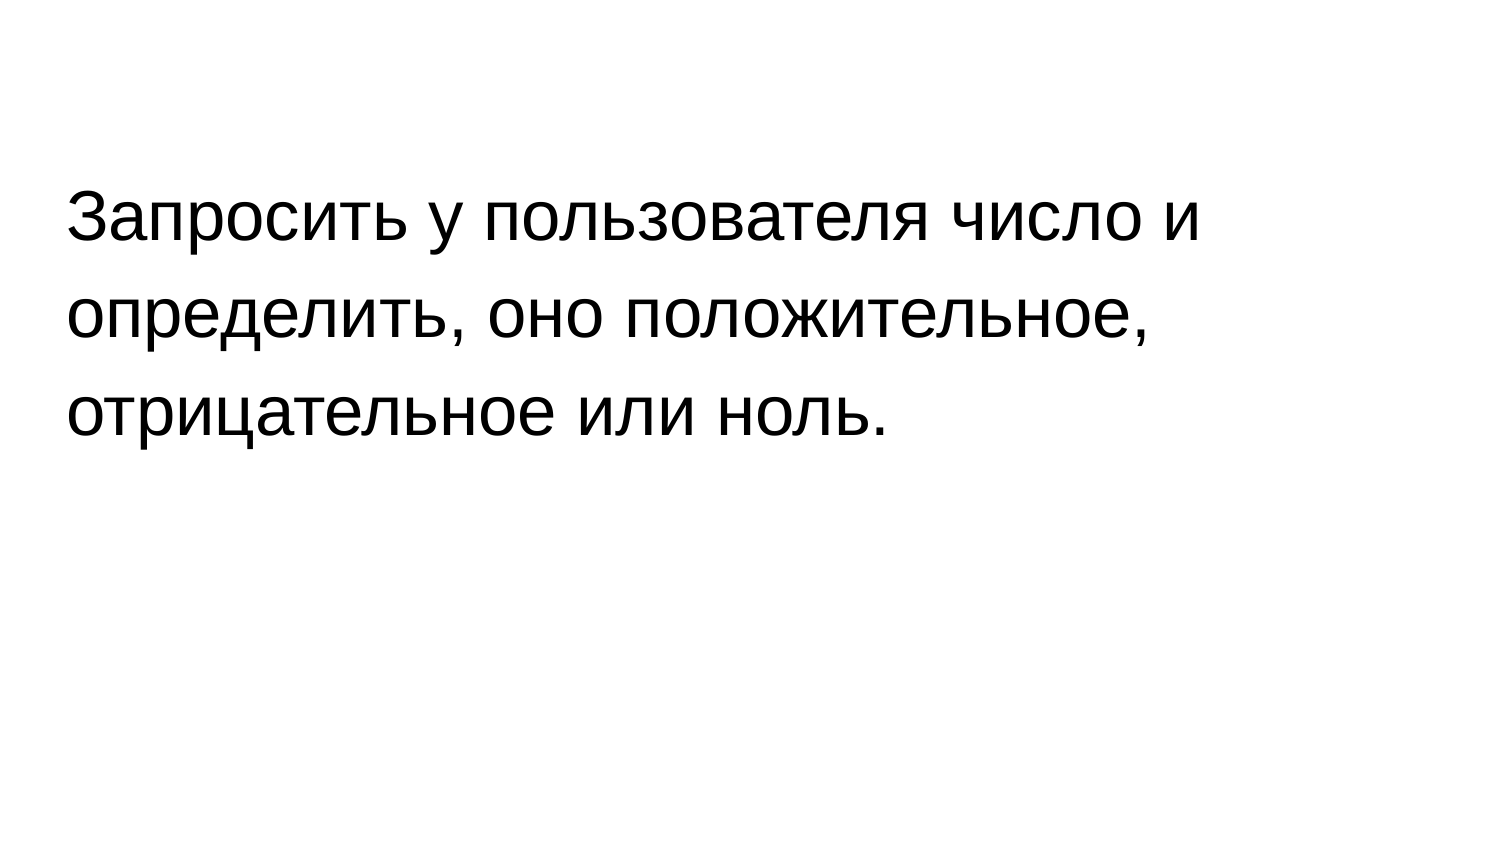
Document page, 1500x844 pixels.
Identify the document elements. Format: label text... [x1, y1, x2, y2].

list Запросить у пользователя число и определить, оно положительное, отрицательное или ноль. [51, 141, 1449, 703]
